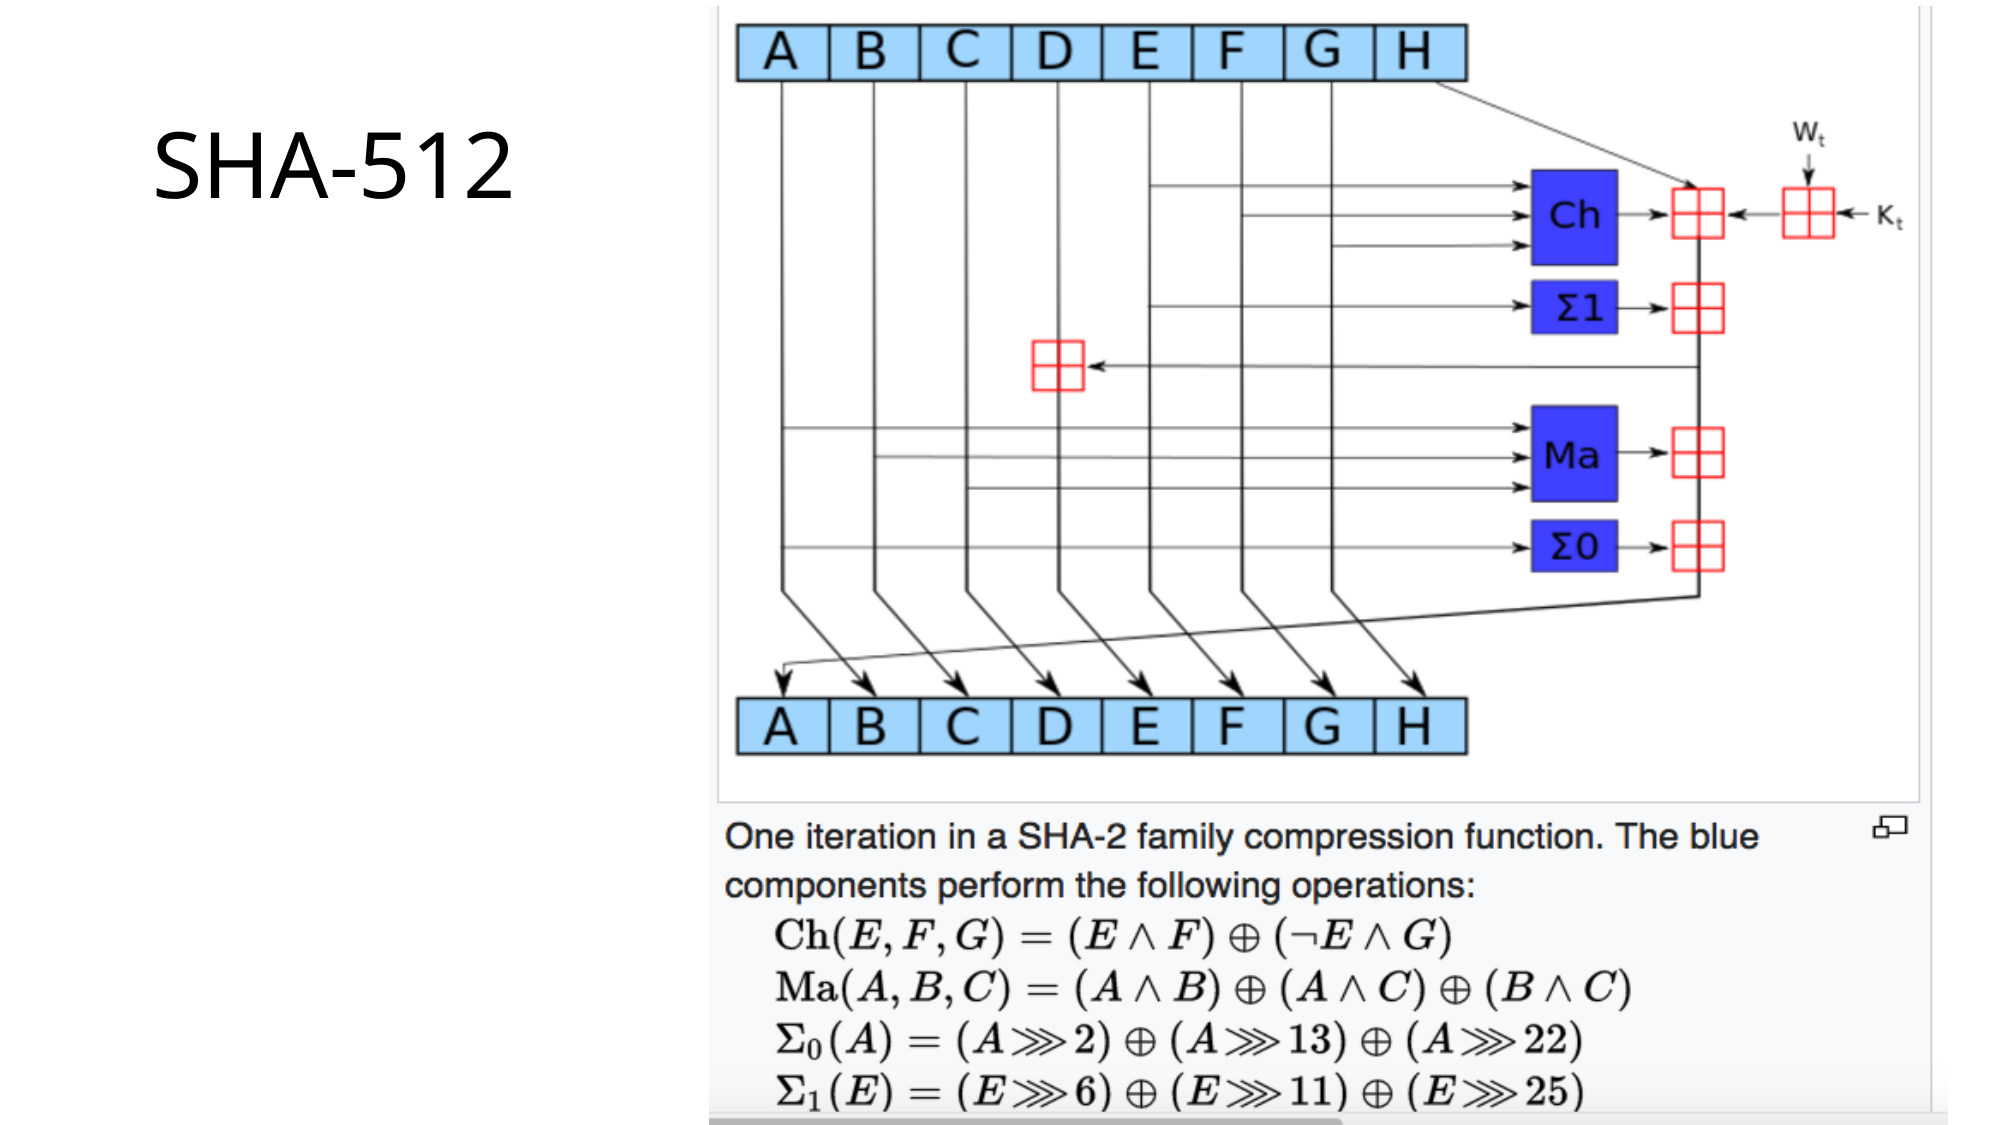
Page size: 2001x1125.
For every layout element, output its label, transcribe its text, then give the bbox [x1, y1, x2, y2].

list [709, 6, 1948, 1125]
title SHA-512 [137, 59, 709, 278]
